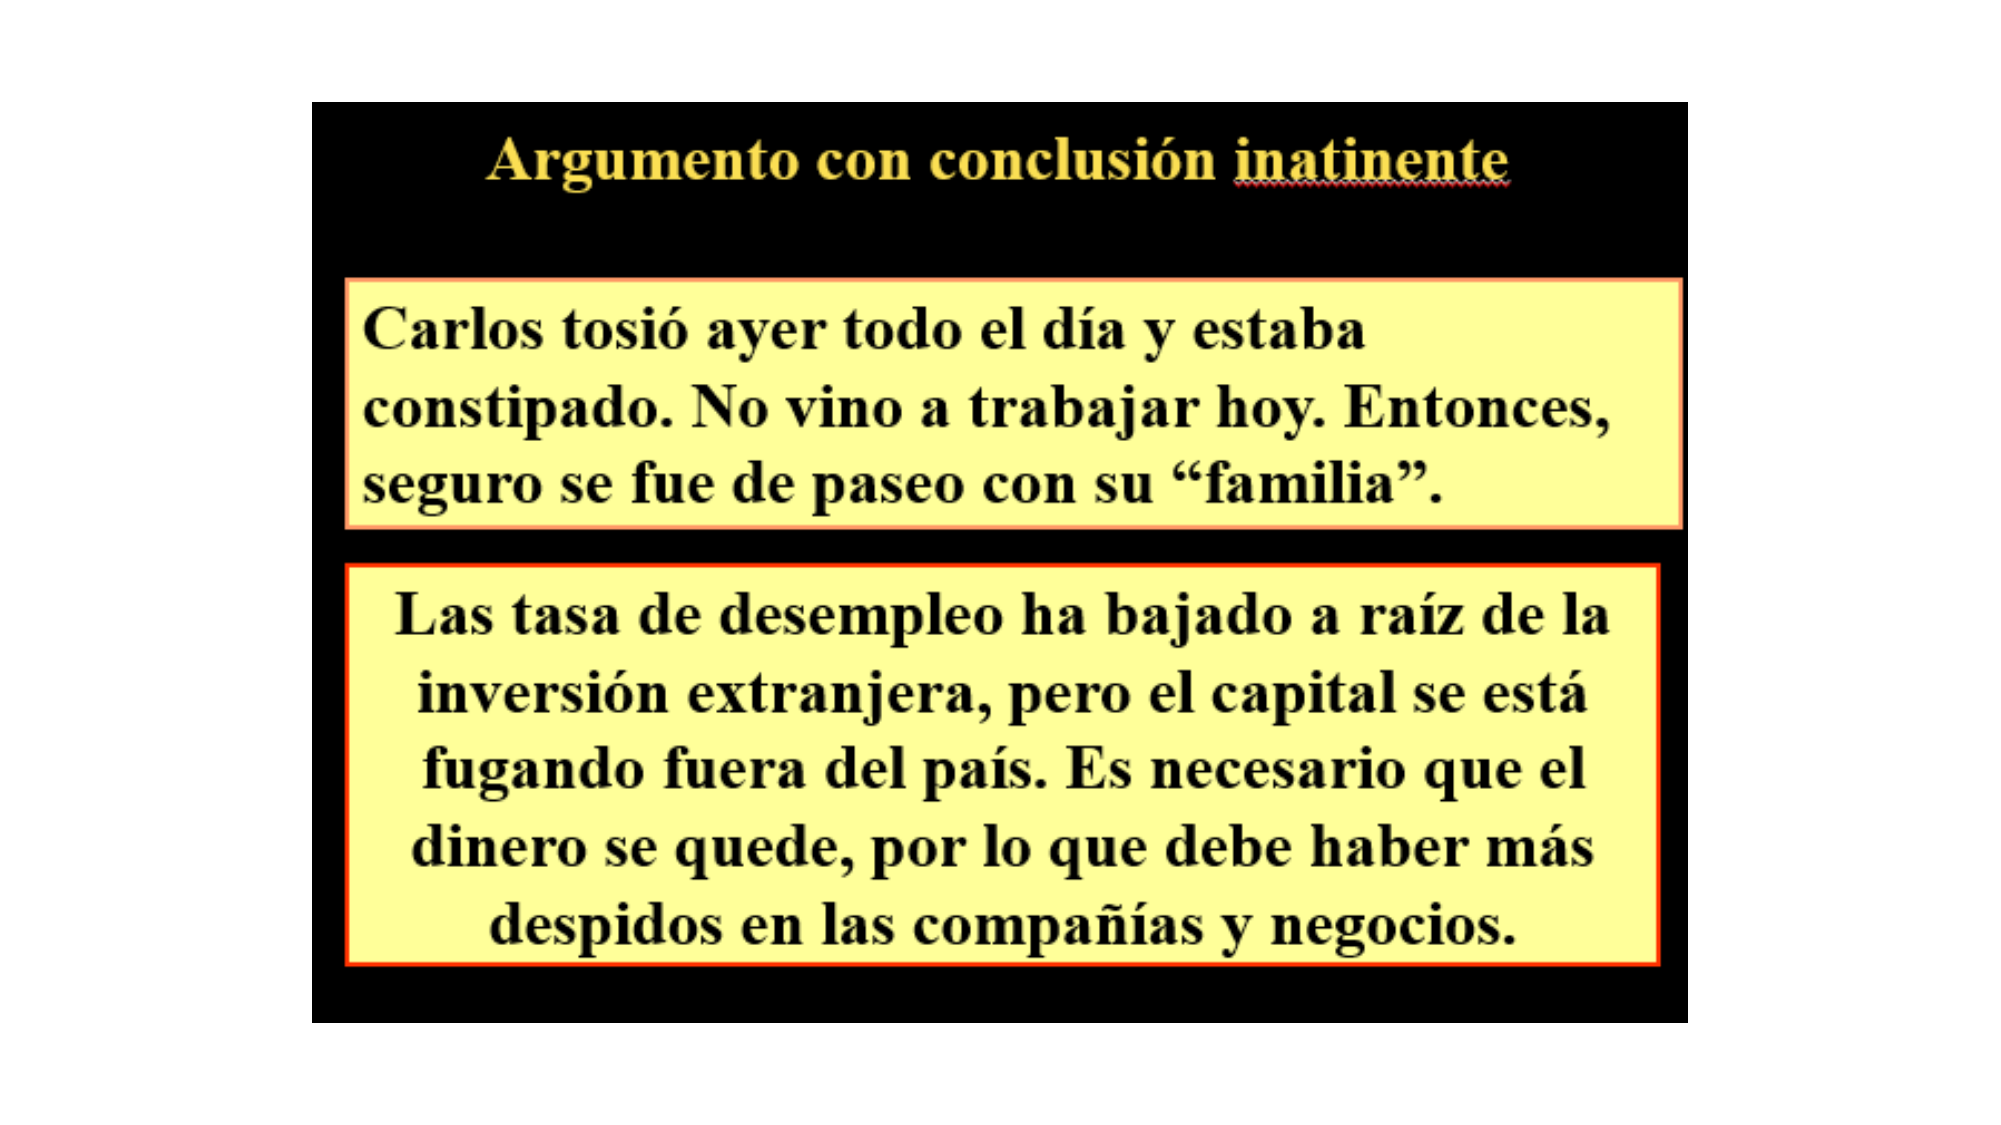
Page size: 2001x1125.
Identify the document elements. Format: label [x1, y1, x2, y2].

picture [312, 102, 1688, 1023]
